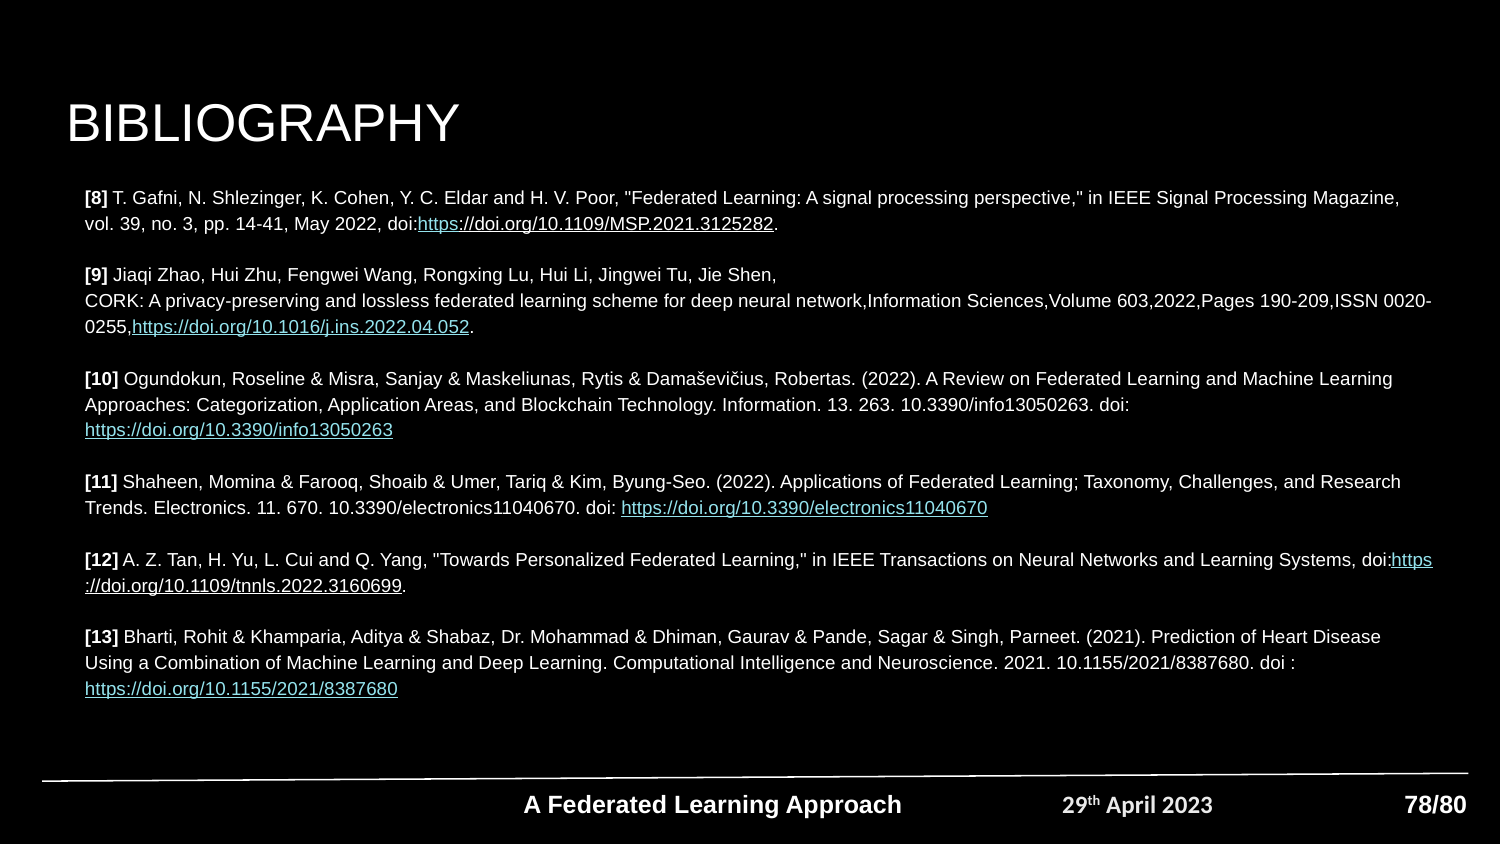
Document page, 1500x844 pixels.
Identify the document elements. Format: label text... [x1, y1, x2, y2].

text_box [41, 773, 1469, 782]
text_box 78/80 [1389, 773, 1488, 834]
text_box 29th April 2023 [1047, 791, 1287, 844]
text_box A Federated Learning Approach [439, 791, 987, 834]
list [8] T. Gafni, N. Shlezinger, K. Cohen, Y. C. Eldar and H. V. Poor, "Federated Learning: A signal processing perspective," in IEEE Signal Processing Magazine, vol. 39, no. 3, pp. 14-41, May 2022, doi:https://doi.org/10.1109/MSP.2021.3125282. [9] Jiaqi Zhao, Hui Zhu, Fengwei Wang, Rongxing Lu, Hui Li, Jingwei Tu, Jie Shen, CORK: A privacy-preserving and lossless federated learning scheme for deep neural network,Information Sciences,Volume 603,2022,Pages 190-209,ISSN 0020-0255,https://doi.org/10.1016/j.ins.2022.04.052. [10] Ogundokun, Roseline & Misra, Sanjay & Maskeliunas, Rytis & Damaševičius, Robertas. (2022). A Review on Federated Learning and Machine Learning Approaches: Categorization, Application Areas, and Blockchain Technology. Information. 13. 263. 10.3390/info13050263. doi: https://doi.org/10.3390/info13050263 [11] Shaheen, Momina & Farooq, Shoaib & Umer, Tariq & Kim, Byung-Seo. (2022). Applications of Federated Learning; Taxonomy, Challenges, and Research Trends. Electronics. 11. 670. 10.3390/electronics11040670. doi: https://doi.org/10.3390/electronics11040670 [12] A. Z. Tan, H. Yu, L. Cui and Q. Yang, "Towards Personalized Federated Learning," in IEEE Transactions on Neural Networks and Learning Systems, doi:https://doi.org/10.1109/tnnls.2022.3160699. [13] Bharti, Rohit & Khamparia, Aditya & Shabaz, Dr. Mohammad & Dhiman, Gaurav & Pande, Sagar & Singh, Parneet. (2021). Prediction of Heart Disease Using a Combination of Machine Learning and Deep Learning. Computational Intelligence and Neuroscience. 2021. 10.1155/2021/8387680. doi : https://doi.org/10.1155/2021/8387680 [51, 166, 1449, 750]
title BIBLIOGRAPHY [51, 72, 1449, 166]
